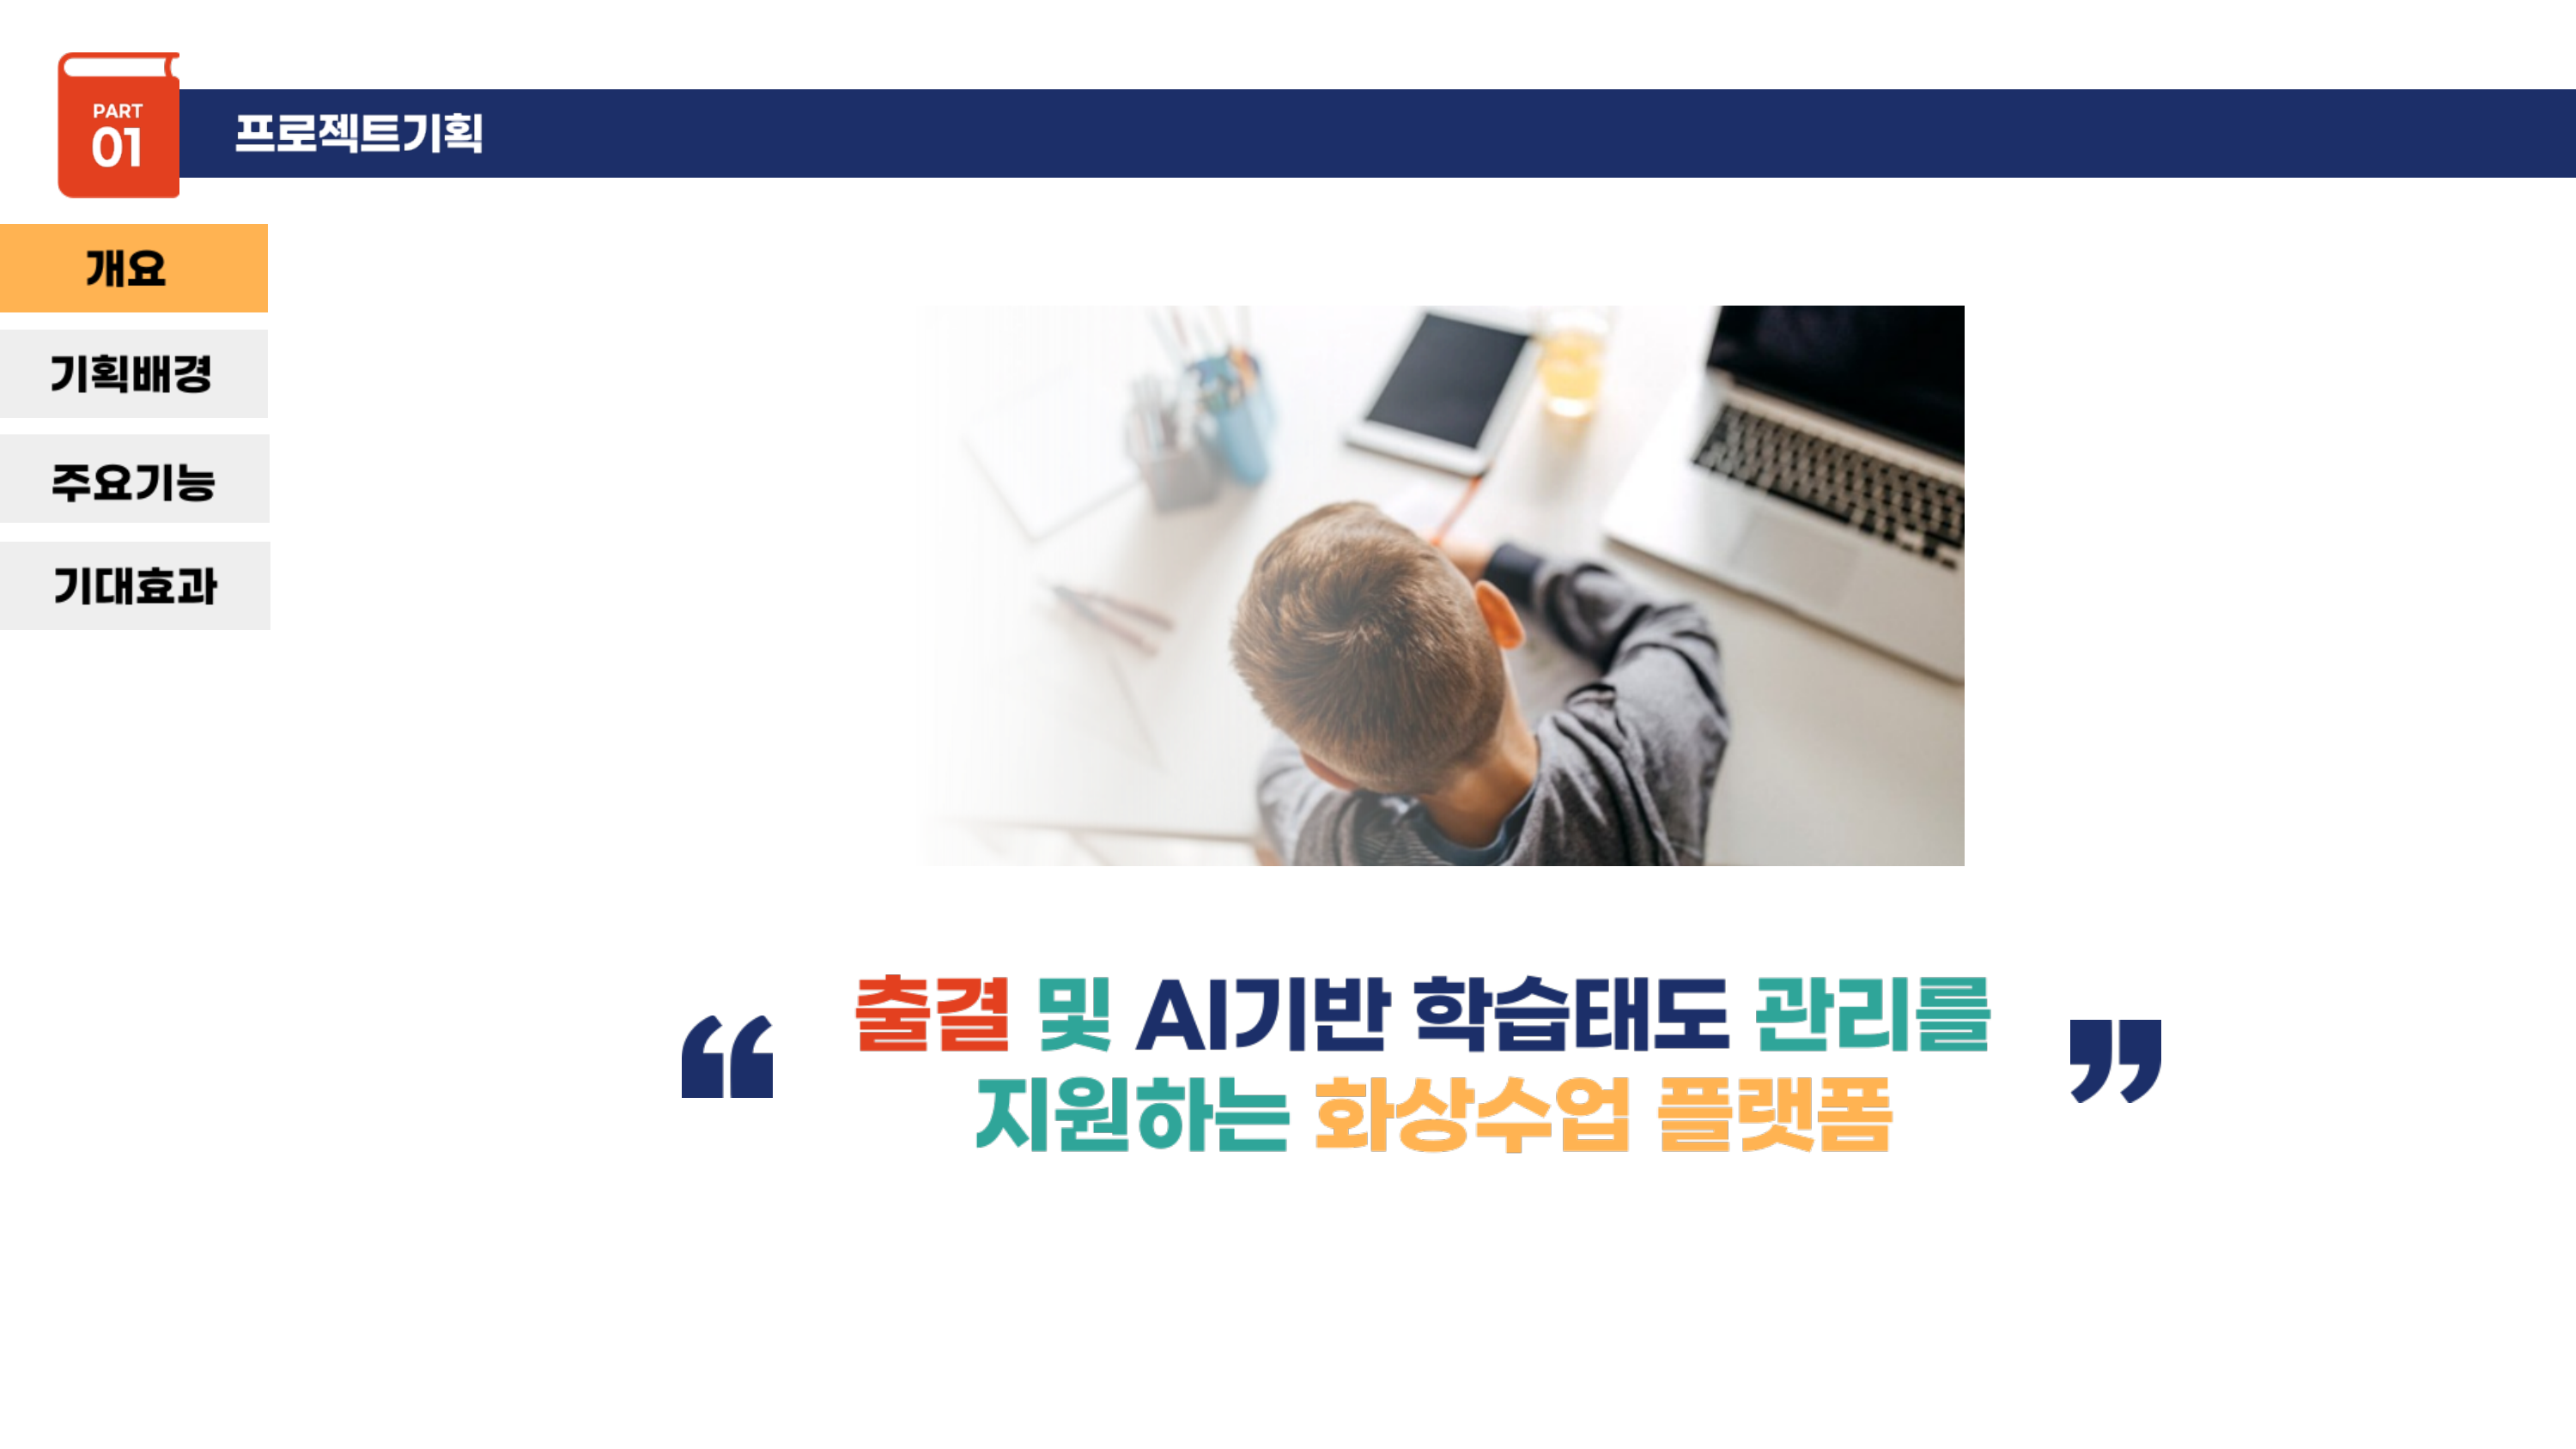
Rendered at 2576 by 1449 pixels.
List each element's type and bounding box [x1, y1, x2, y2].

picture [81, 98, 170, 199]
text_box [912, 306, 1965, 867]
picture [772, 949, 2056, 1212]
text_box [682, 1016, 774, 1098]
text_box [0, 224, 270, 631]
text_box [58, 52, 179, 198]
text_box [184, 89, 2576, 178]
picture [179, 100, 509, 181]
text_box [2069, 1020, 2161, 1103]
